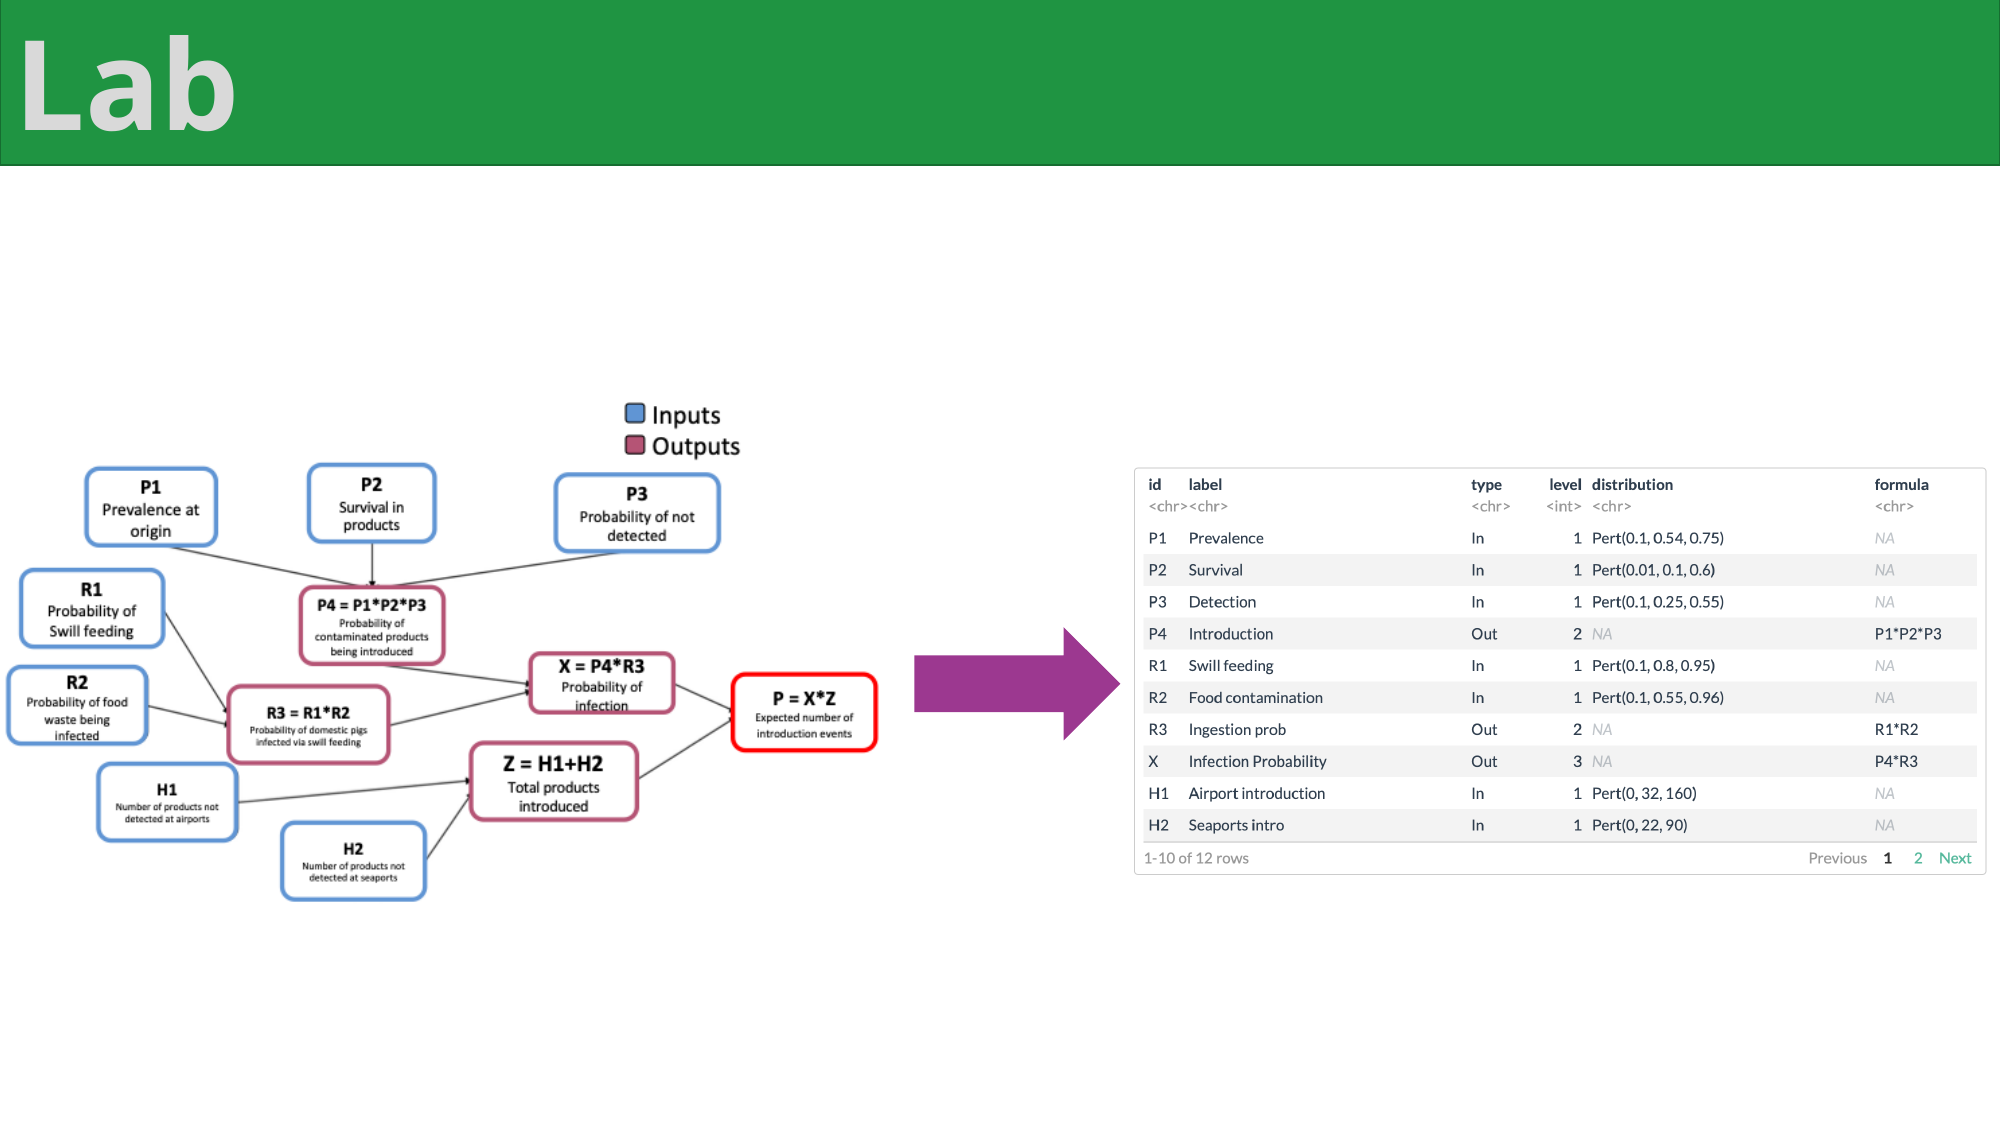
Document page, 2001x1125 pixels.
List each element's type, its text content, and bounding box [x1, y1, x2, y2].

picture [1120, 461, 2000, 884]
text_box [913, 624, 1120, 743]
picture [0, 370, 893, 976]
text_box Lab [0, 0, 2000, 163]
